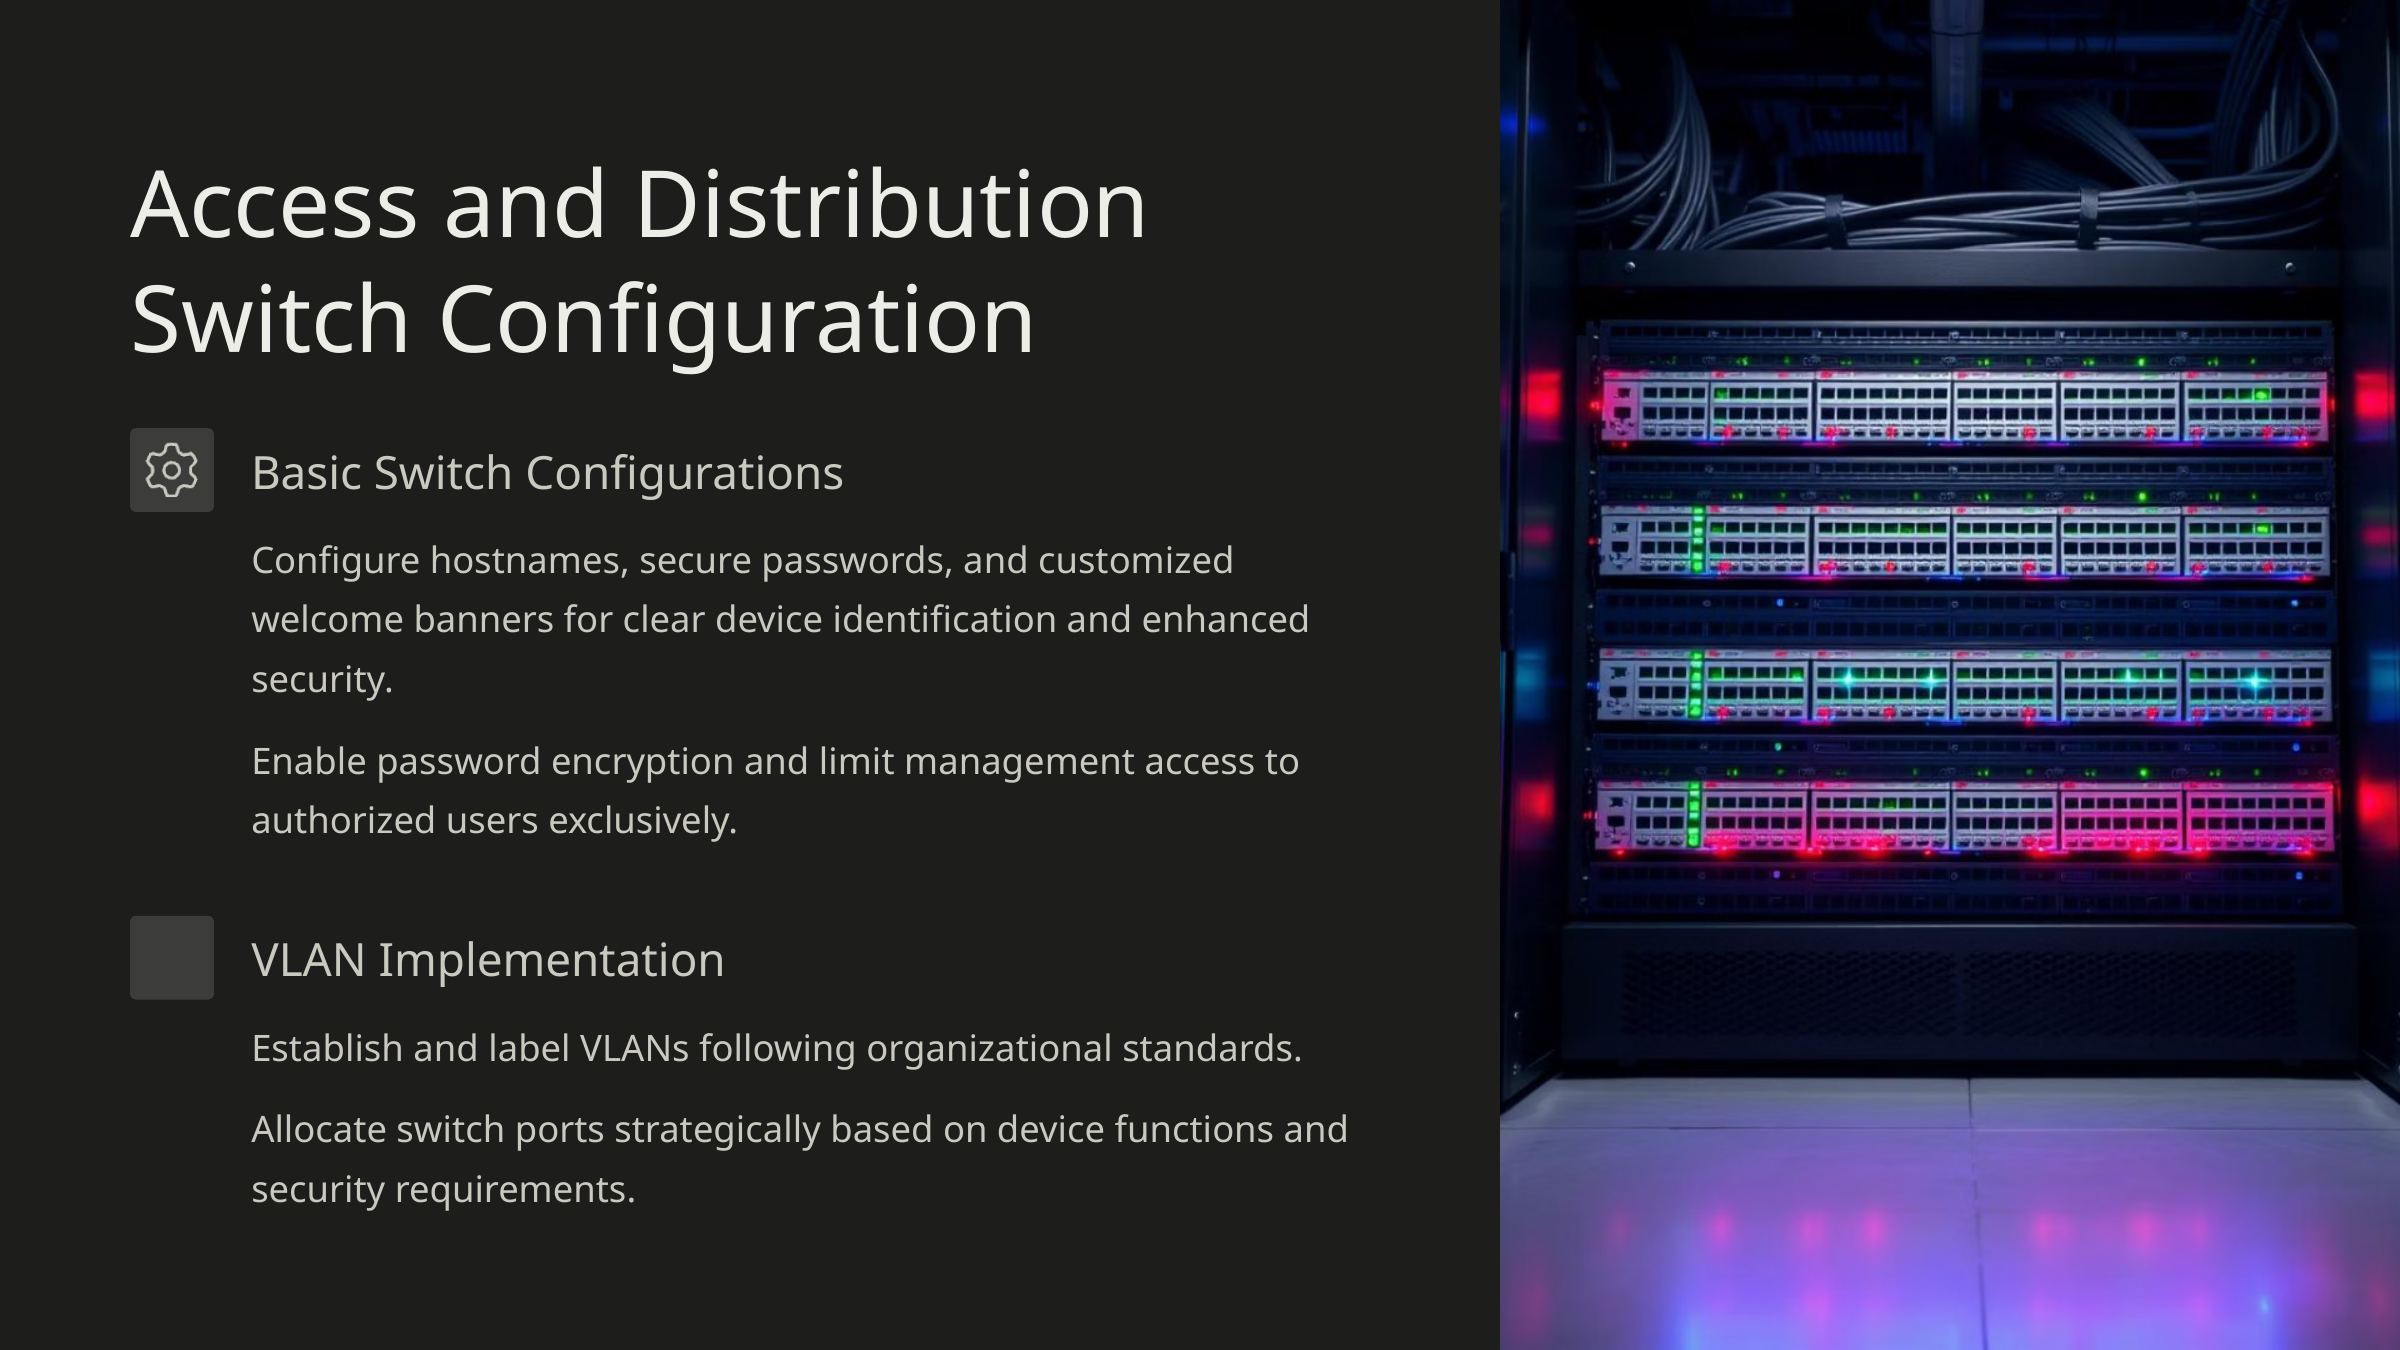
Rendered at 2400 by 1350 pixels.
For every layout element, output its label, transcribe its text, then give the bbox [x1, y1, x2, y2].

text_box Basic Switch Configurations [251, 441, 916, 500]
text_box Access and Distribution Switch Configuration [130, 139, 1370, 373]
picture [1499, 0, 2400, 1350]
text_box Configure hostnames, secure passwords, and customized welcome banners for clear device identification and enhanced security. [251, 521, 1370, 700]
text_box Establish and label VLANs following organizational standards. [251, 1009, 1370, 1069]
picture [144, 435, 200, 505]
text_box VLAN Implementation [251, 928, 776, 987]
text_box Allocate switch ports strategically based on device functions and security requirements. [251, 1090, 1370, 1210]
text_box Enable password encryption and limit management access to authorized users exclusively. [251, 722, 1370, 842]
text_box [130, 915, 214, 1000]
text_box [130, 428, 214, 512]
